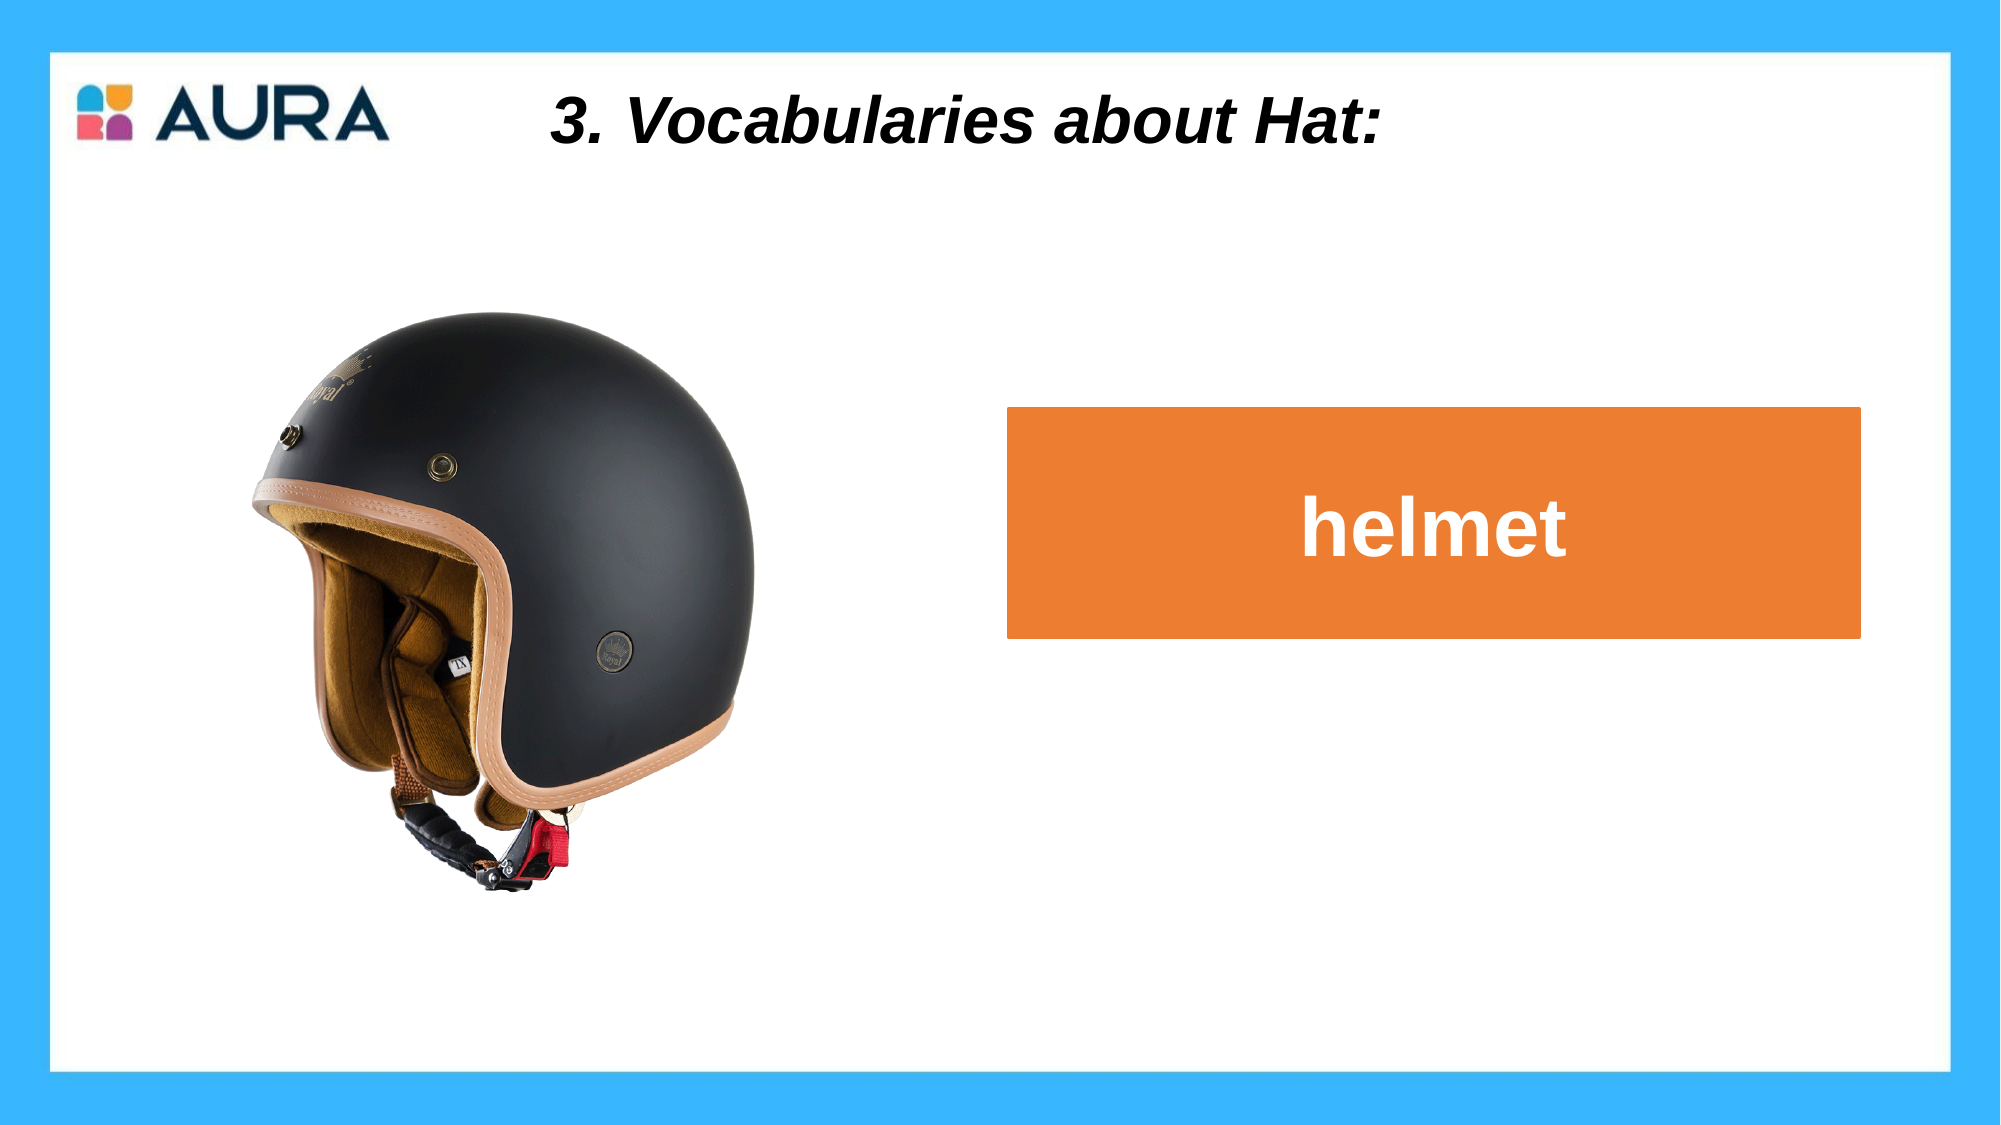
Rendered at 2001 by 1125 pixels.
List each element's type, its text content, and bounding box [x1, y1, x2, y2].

title 3. Vocabularies about Hat: [223, 0, 1712, 166]
picture [0, 0, 2001, 1125]
text_box helmet [1008, 408, 1859, 637]
